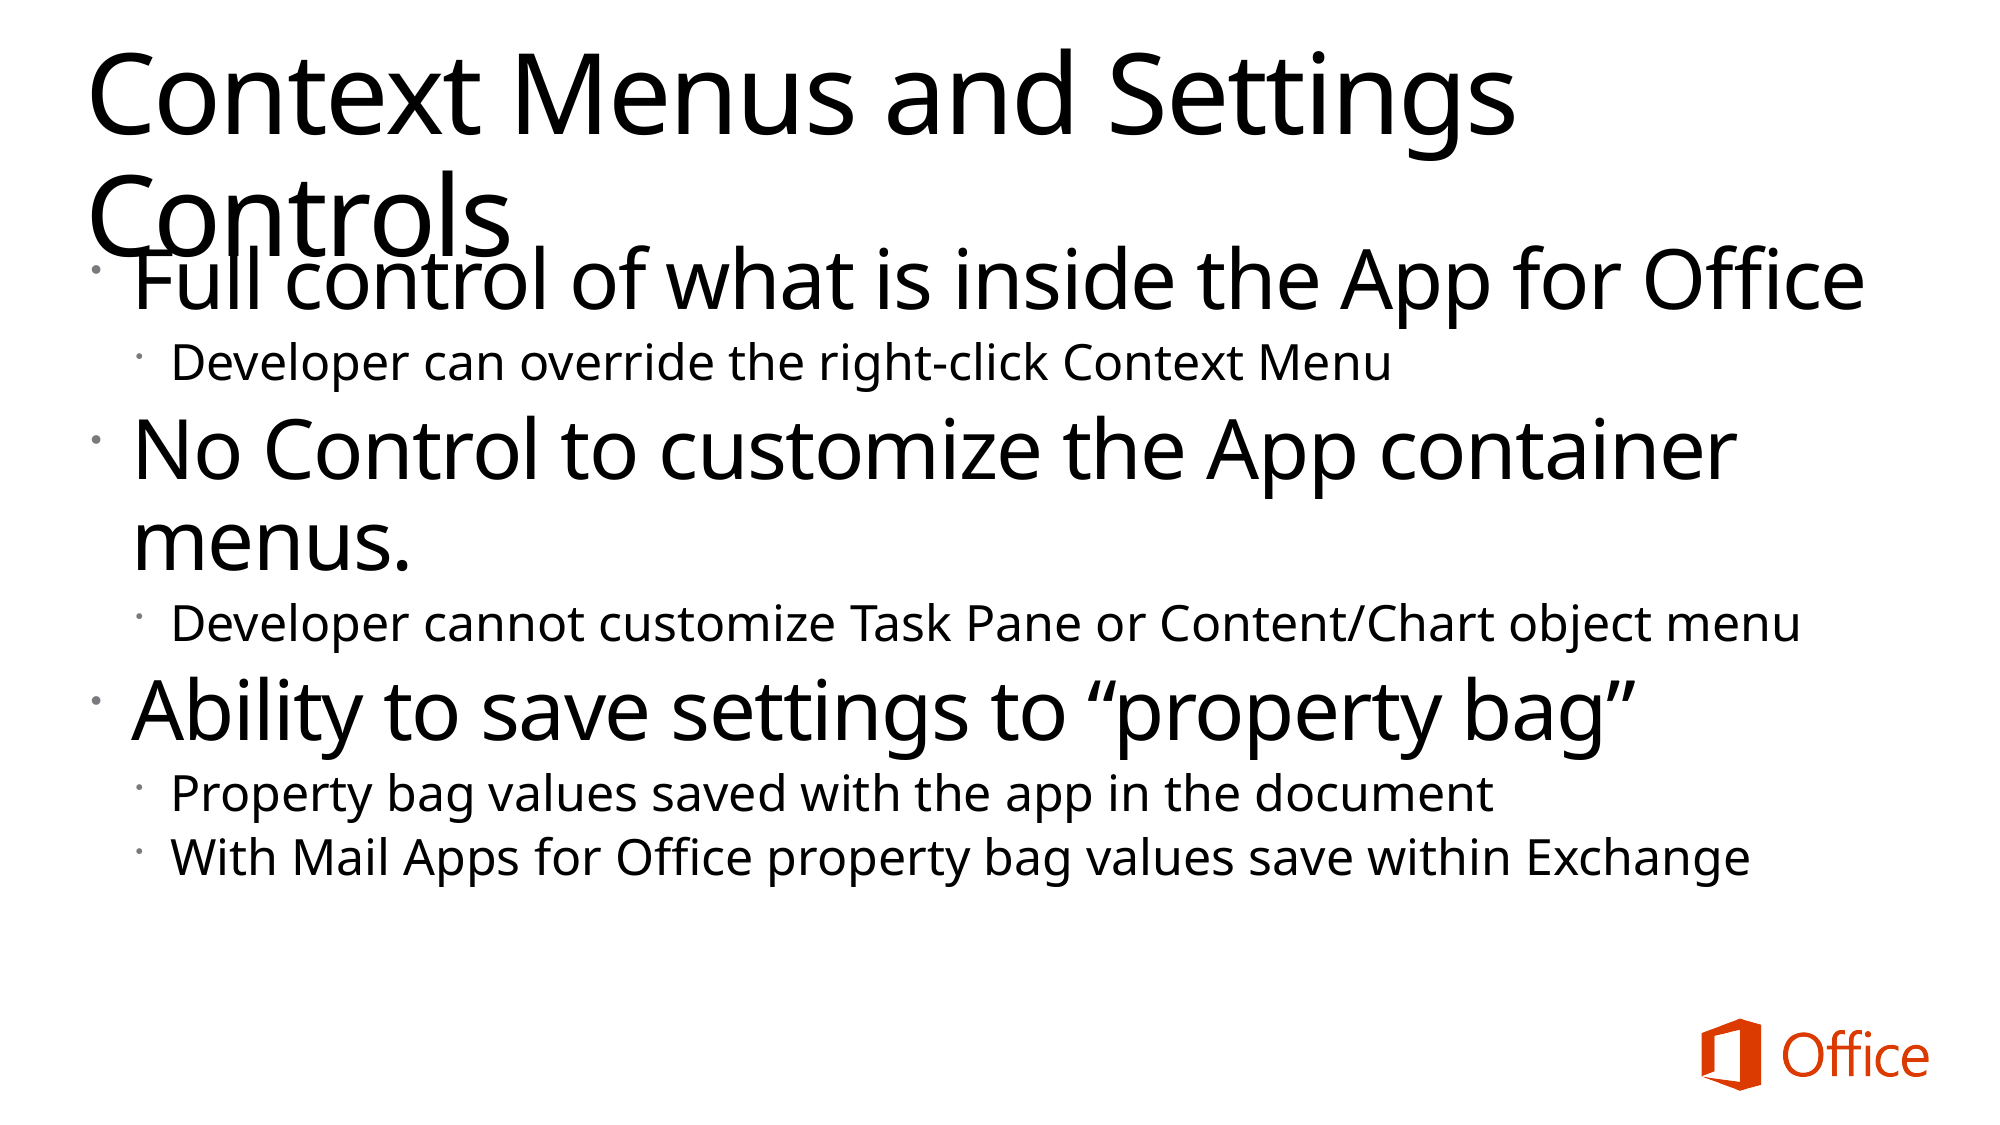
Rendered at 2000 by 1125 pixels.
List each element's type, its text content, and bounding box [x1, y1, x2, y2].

title Context Menus and Settings Controls [85, 37, 1914, 161]
picture [1670, 987, 1960, 1122]
list Full control of what is inside the App for Office Developer can override the right-click Context Menu No Control to customize the App container menus. Developer cannot customize Task Pane or Content/Chart object menu Ability to save settings to “property bag” Property bag values saved with the app in the document With Mail Apps for Office property bag values save within Exchange [85, 237, 1914, 573]
